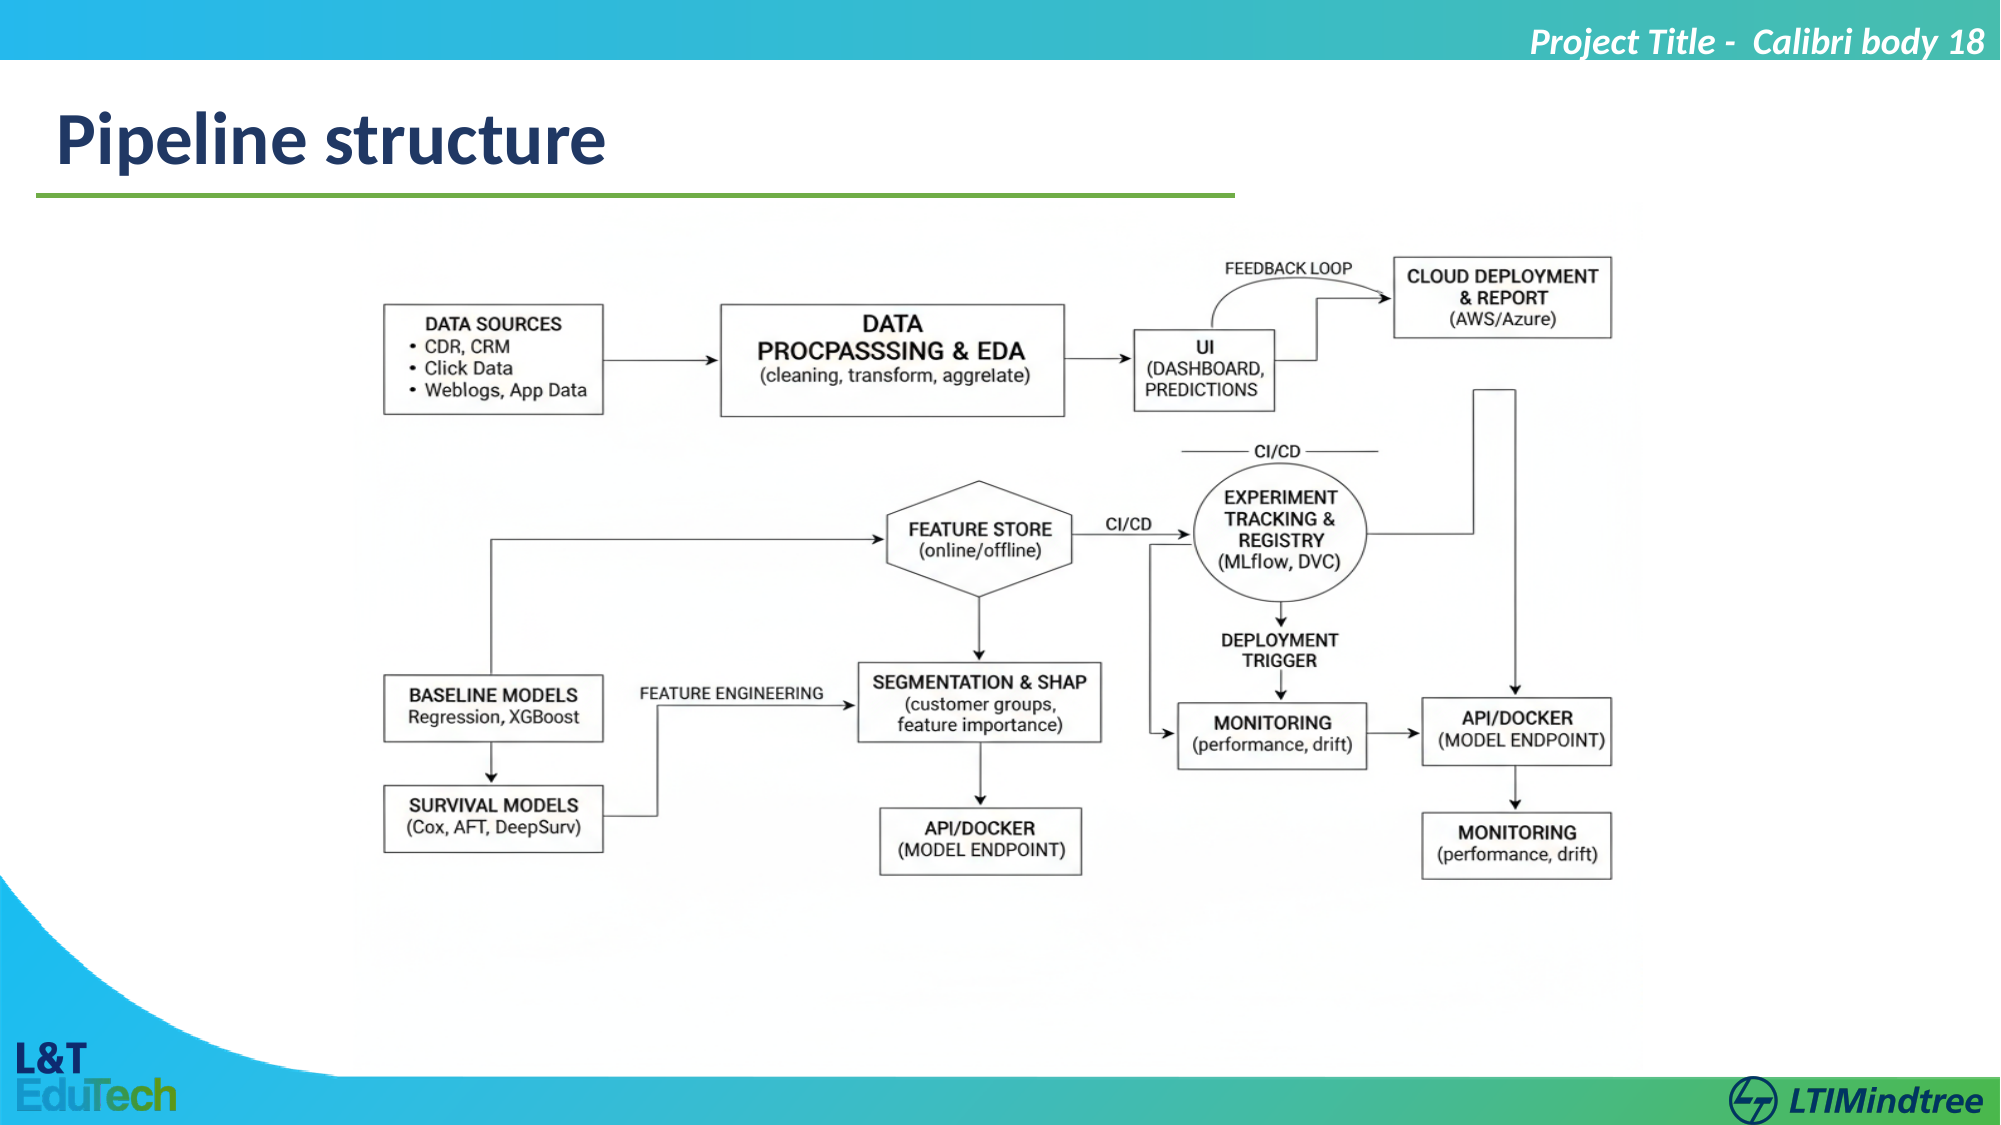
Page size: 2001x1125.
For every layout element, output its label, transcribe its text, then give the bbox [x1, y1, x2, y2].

picture [0, 202, 2000, 1125]
text_box Project Title - Calibri body 18 [999, 9, 2000, 114]
text_box Pipeline structure [41, 82, 1785, 188]
